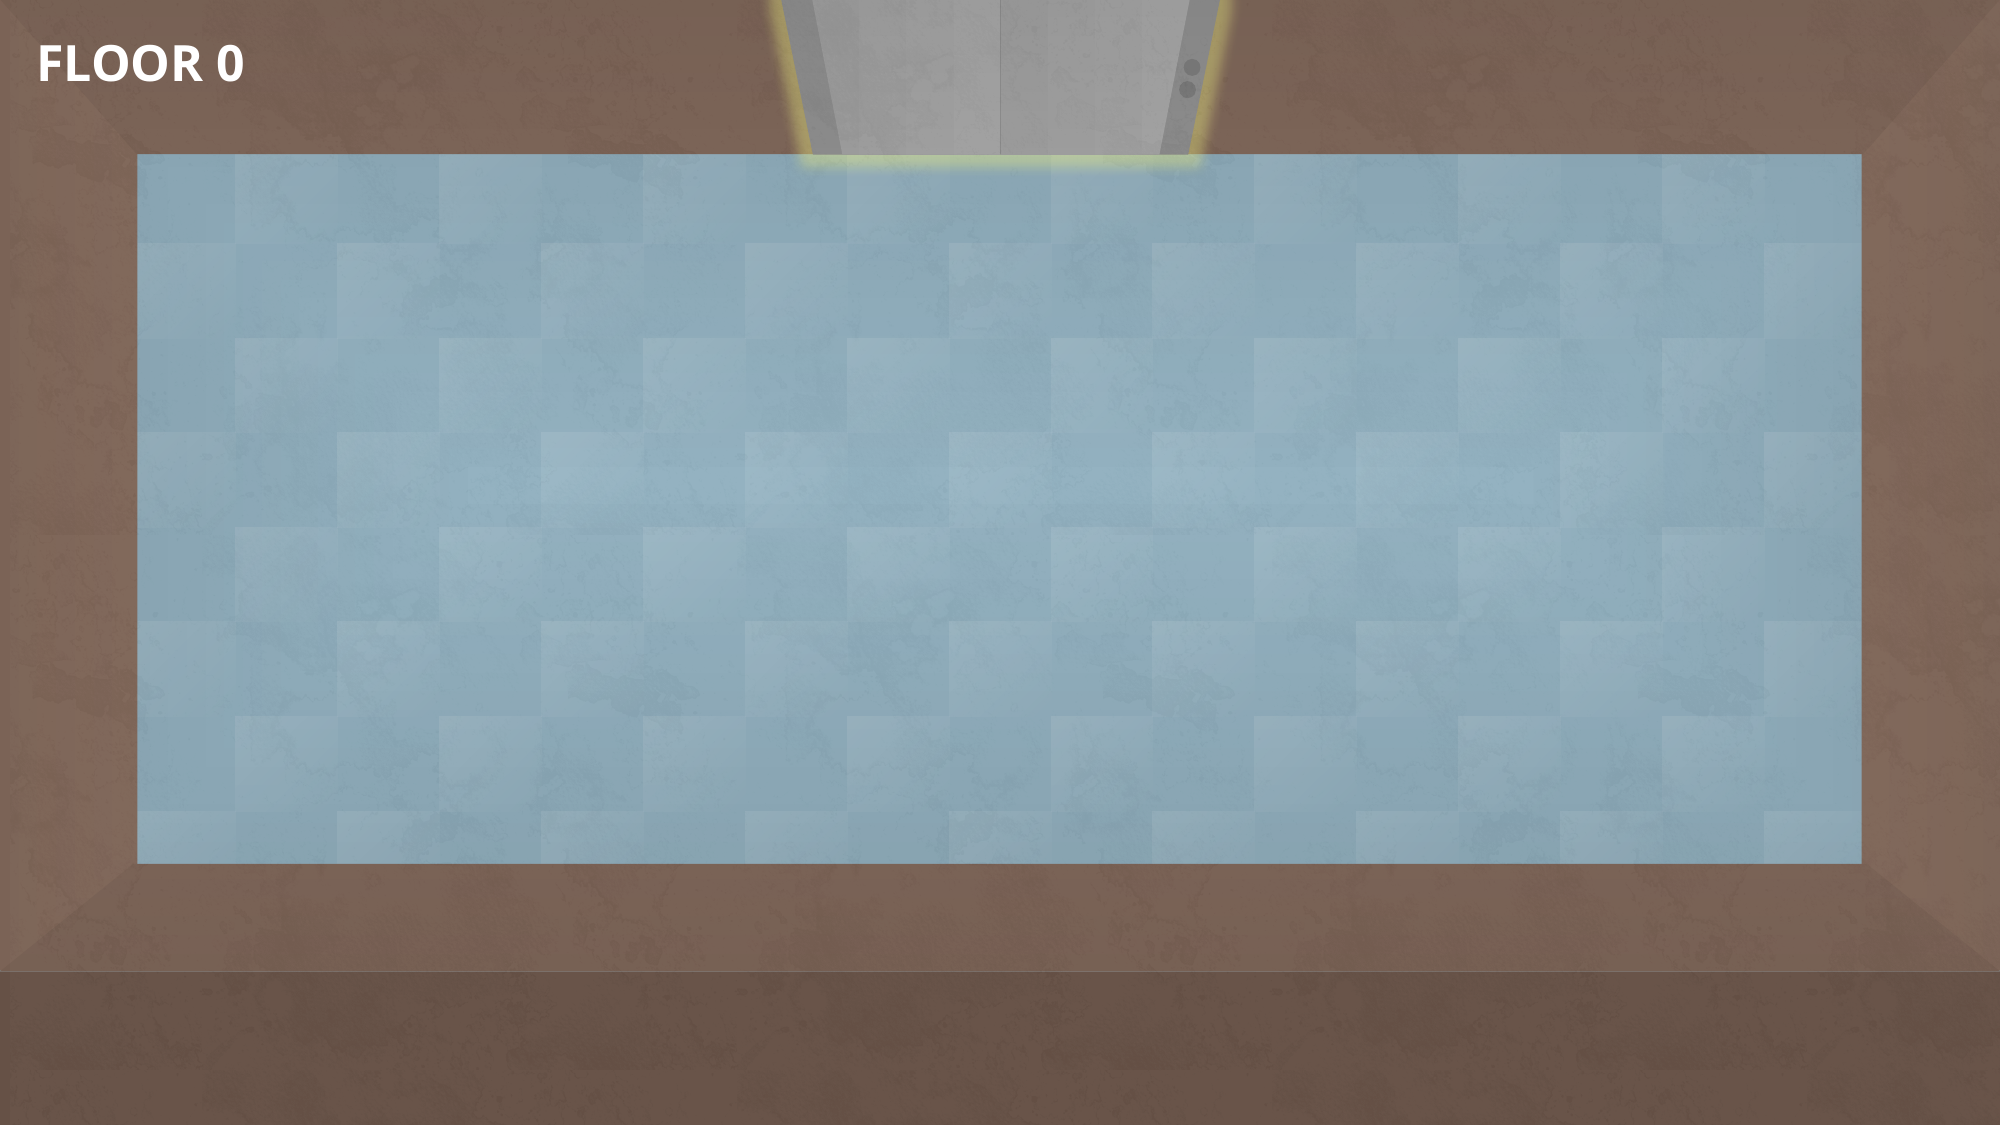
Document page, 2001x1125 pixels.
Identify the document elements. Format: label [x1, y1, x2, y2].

text_box [0, 0, 2000, 1125]
